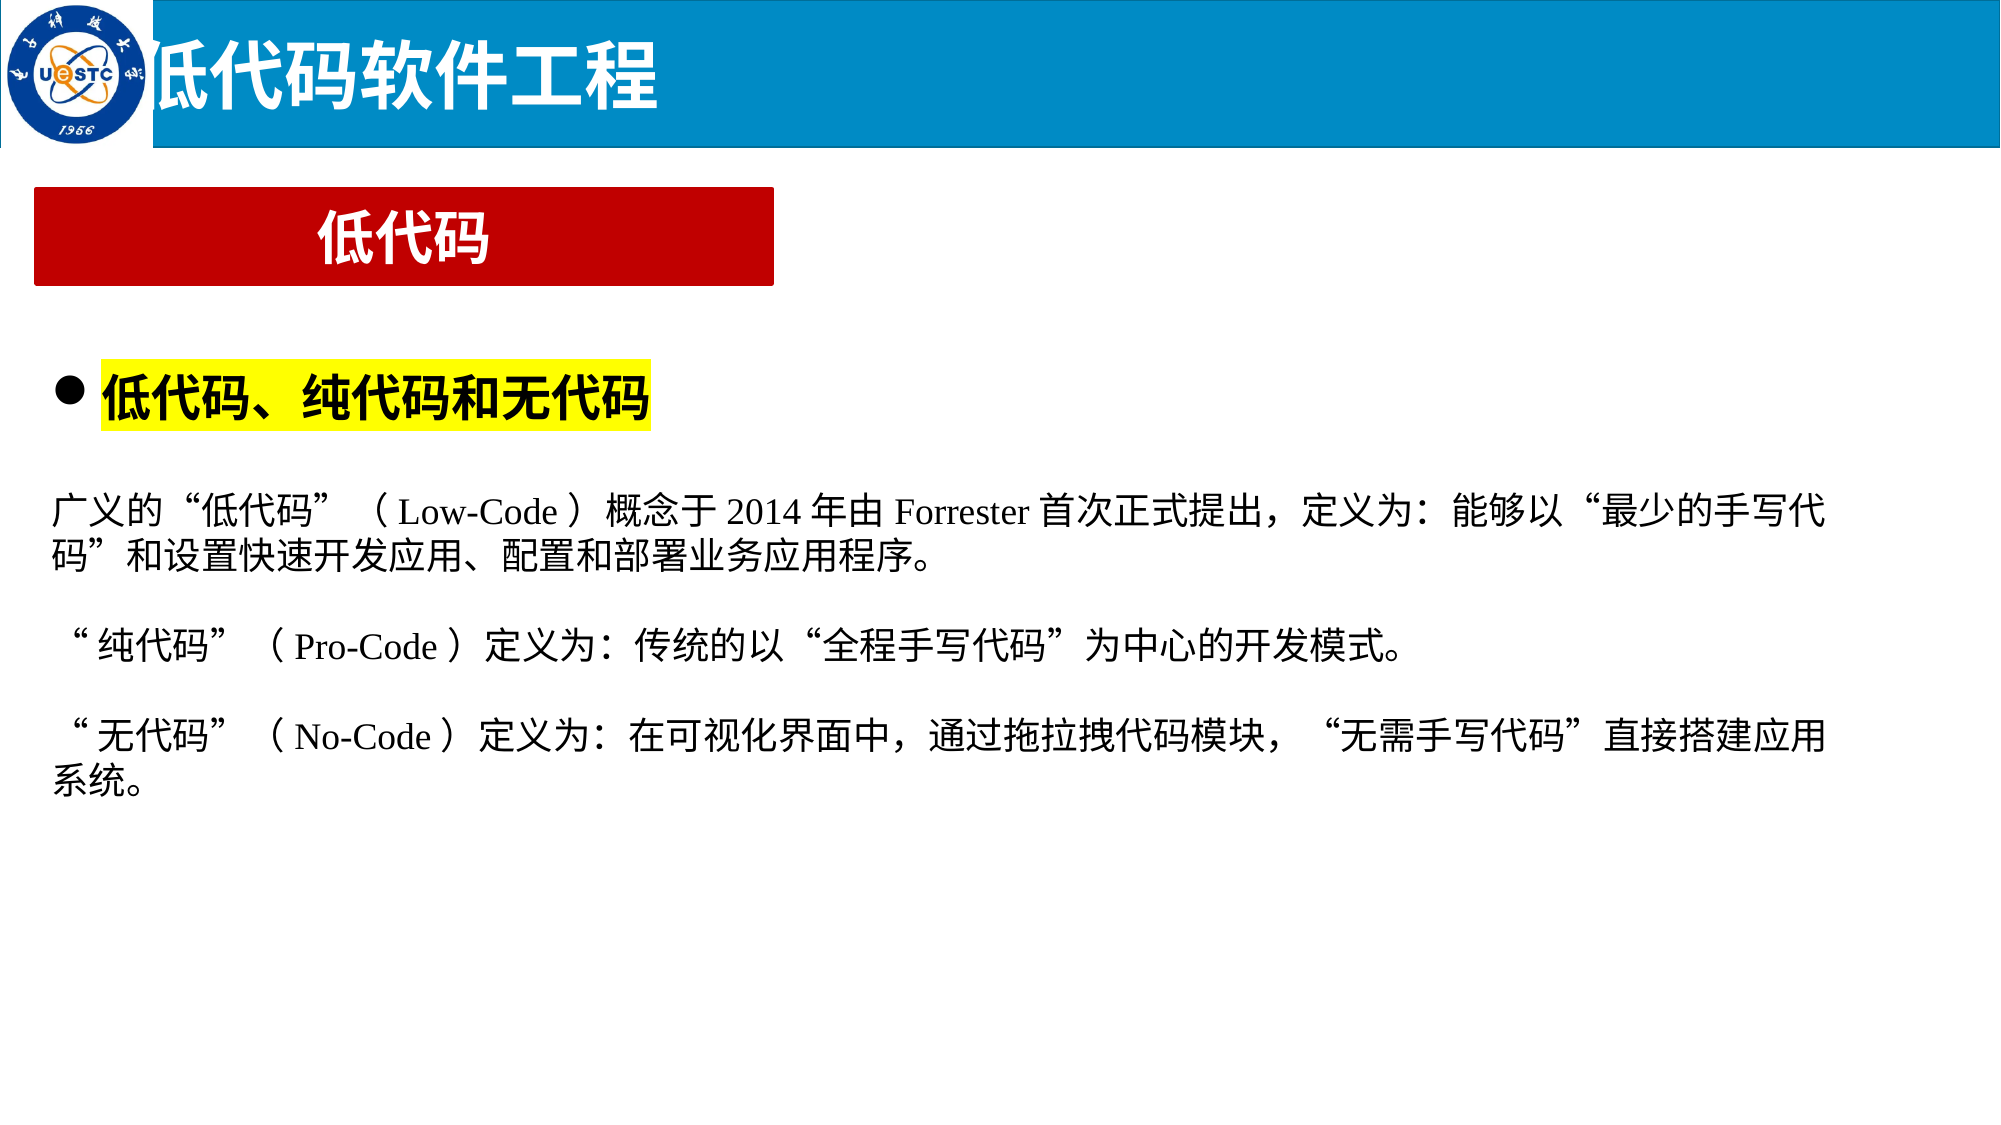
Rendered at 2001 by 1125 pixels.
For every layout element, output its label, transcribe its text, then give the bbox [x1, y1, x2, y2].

text_box 低代码软件工程 [153, 0, 2000, 148]
picture [2, 0, 153, 148]
text_box 低代码 [36, 188, 772, 284]
text_box 低代码、纯代码和无代码 广义的“低代码”（Low-Code）概念于2014年由Forrester首次正式提出，定义为：能够以“最少的手写代码”和设置快速开发应用、配置和部署业务应用程序。 “纯代码”（Pro-Code）定义为：传统的以“全程手写代码”为中心的开发模式。 “无代码”（No-Code）定义为：在可视化界面中，通过拖拉拽代码模块，“无需手写代码”直接搭建应用系统。 [36, 359, 1875, 854]
